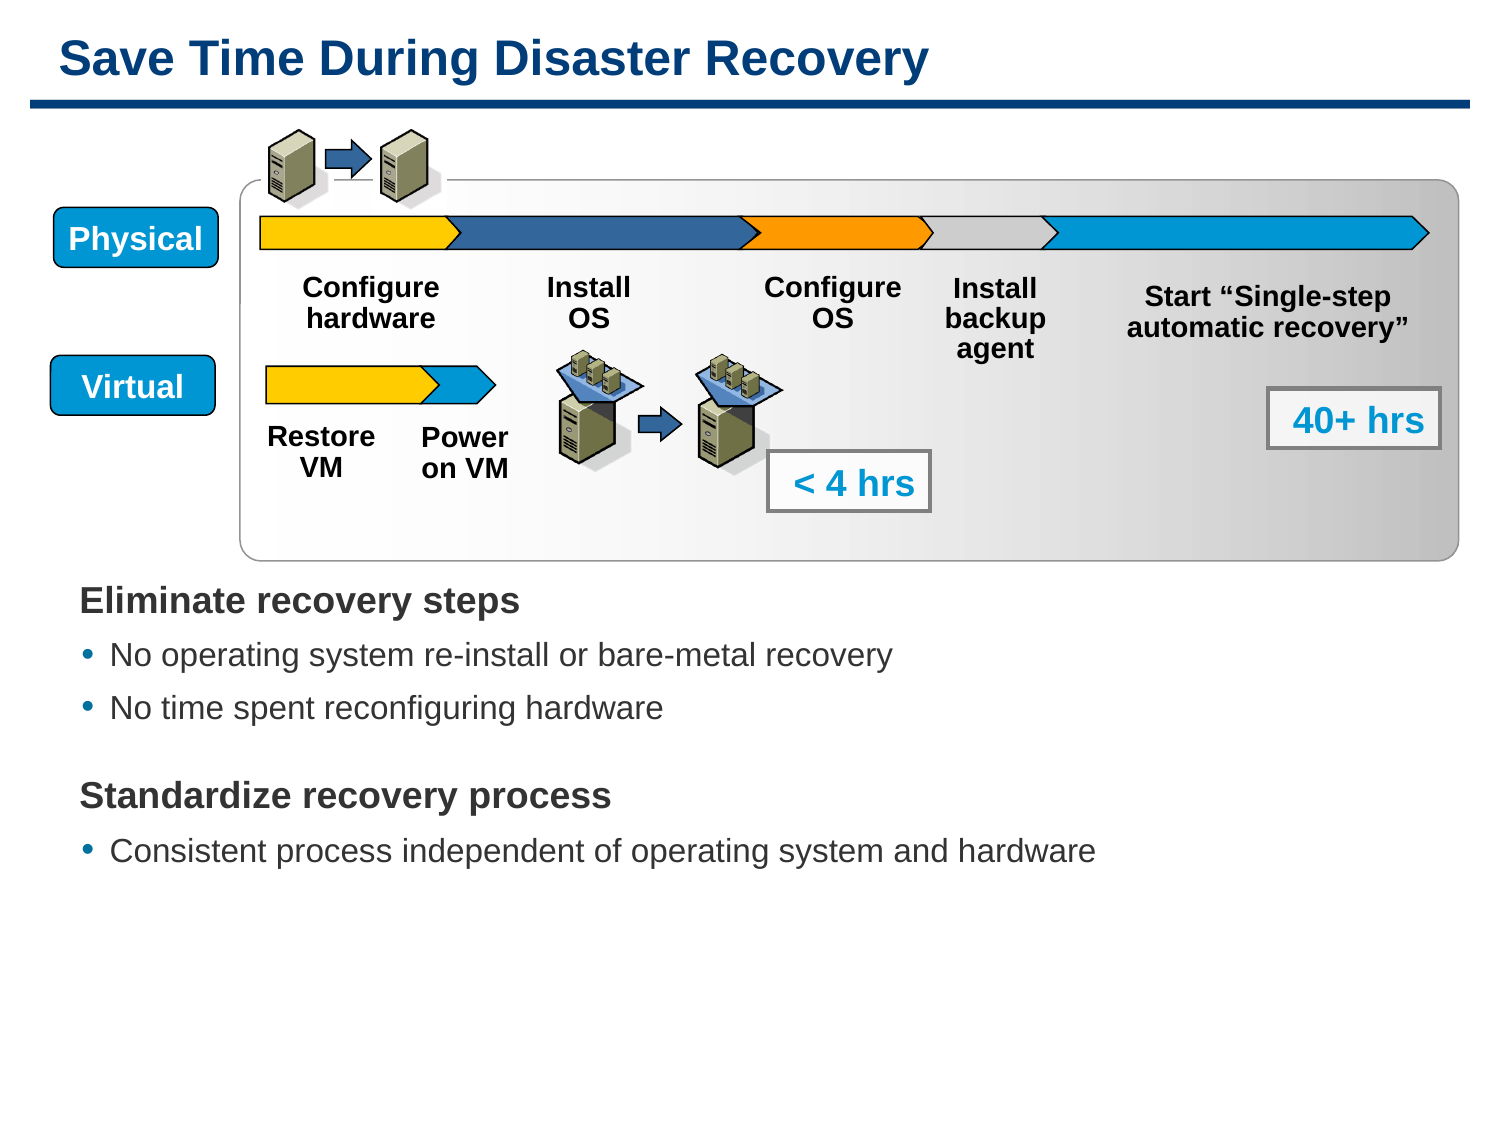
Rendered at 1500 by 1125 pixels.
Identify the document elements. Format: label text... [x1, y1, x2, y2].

text_box [739, 216, 932, 250]
text_box Virtual [50, 355, 216, 416]
text_box Physical [53, 207, 219, 268]
text_box [920, 216, 1057, 250]
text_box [531, 347, 803, 481]
text_box [1041, 216, 1429, 250]
text_box Start “Single-step automatic recovery” [1070, 275, 1466, 351]
text_box [260, 216, 460, 250]
text_box Restore VM [251, 415, 390, 491]
text_box Eliminate recovery steps No operating system re-install or bare-metal recovery No time spent reconfiguring hardware Standardize recovery process Consistent process independent of operating system and hardware [43, 580, 1425, 949]
text_box Configure hardware [252, 266, 490, 342]
text_box [266, 366, 393, 404]
text_box Install backup agent [920, 266, 1071, 373]
text_box Save Time During Disaster Recovery [58, 28, 1452, 83]
picture [261, 124, 335, 213]
text_box [340, 140, 368, 178]
text_box [239, 179, 1459, 561]
text_box [445, 216, 759, 250]
text_box Install OS [520, 266, 658, 342]
text_box 40+ hrs [1267, 388, 1441, 449]
text_box Configure OS [745, 266, 920, 342]
text_box < 4 hrs [768, 451, 931, 511]
picture [373, 124, 447, 213]
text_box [395, 365, 536, 493]
